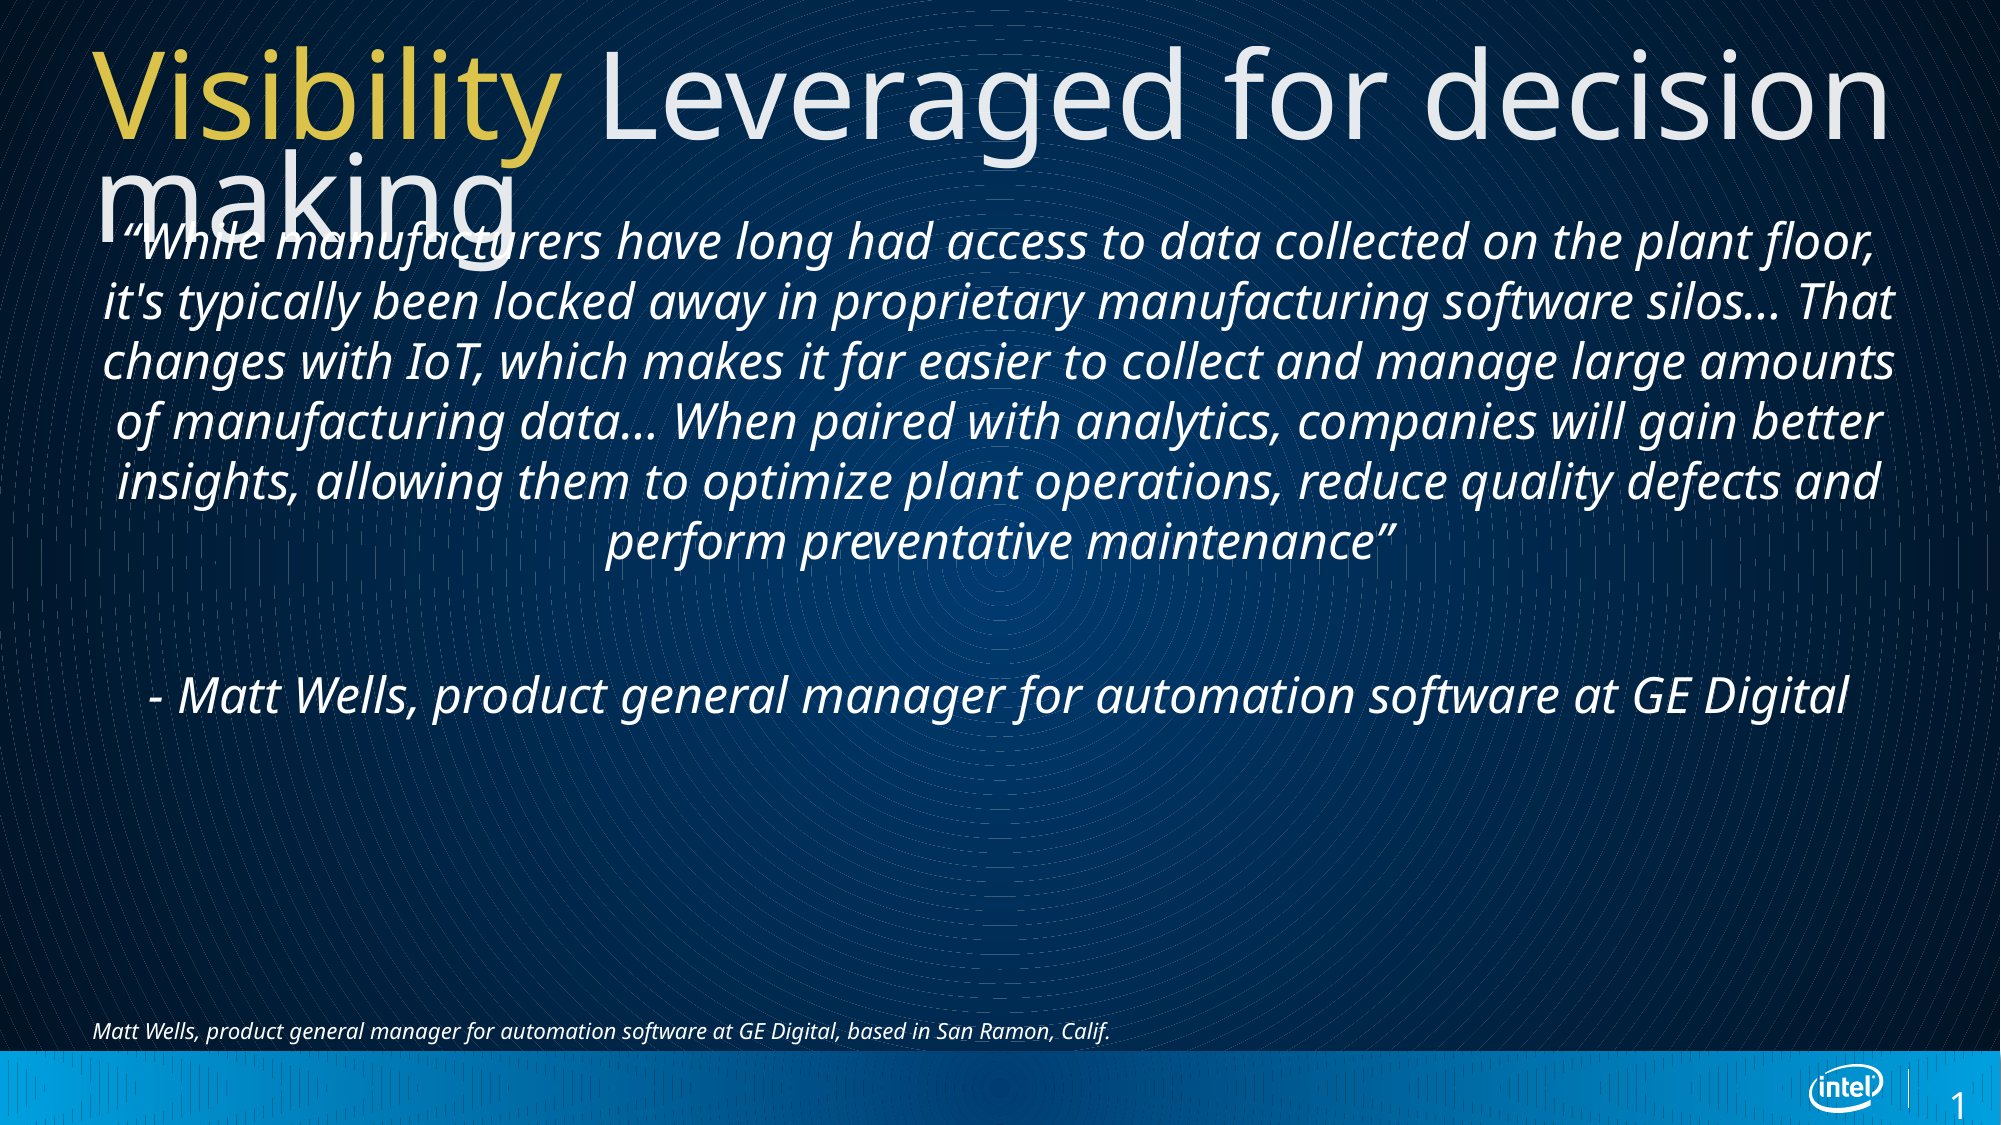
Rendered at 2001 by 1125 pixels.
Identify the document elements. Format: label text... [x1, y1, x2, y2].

list “While manufacturers have long had access to data collected on the plant floor, it's typically been locked away in proprietary manufacturing software silos… That changes with IoT, which makes it far easier to collect and manage large amounts of manufacturing data… When paired with analytics, companies will gain better insights, allowing them to optimize plant operations, reduce quality defects and perform preventative maintenance” - Matt Wells, product general manager for automation software at GE Digital [77, 202, 1923, 966]
slide_number 18 [1935, 1074, 1964, 1102]
title Visibility Leveraged for decision making [77, 49, 1923, 169]
list Matt Wells, product general manager for automation software at GE Digital, based in San Ramon, Calif. [77, 1015, 1923, 1052]
